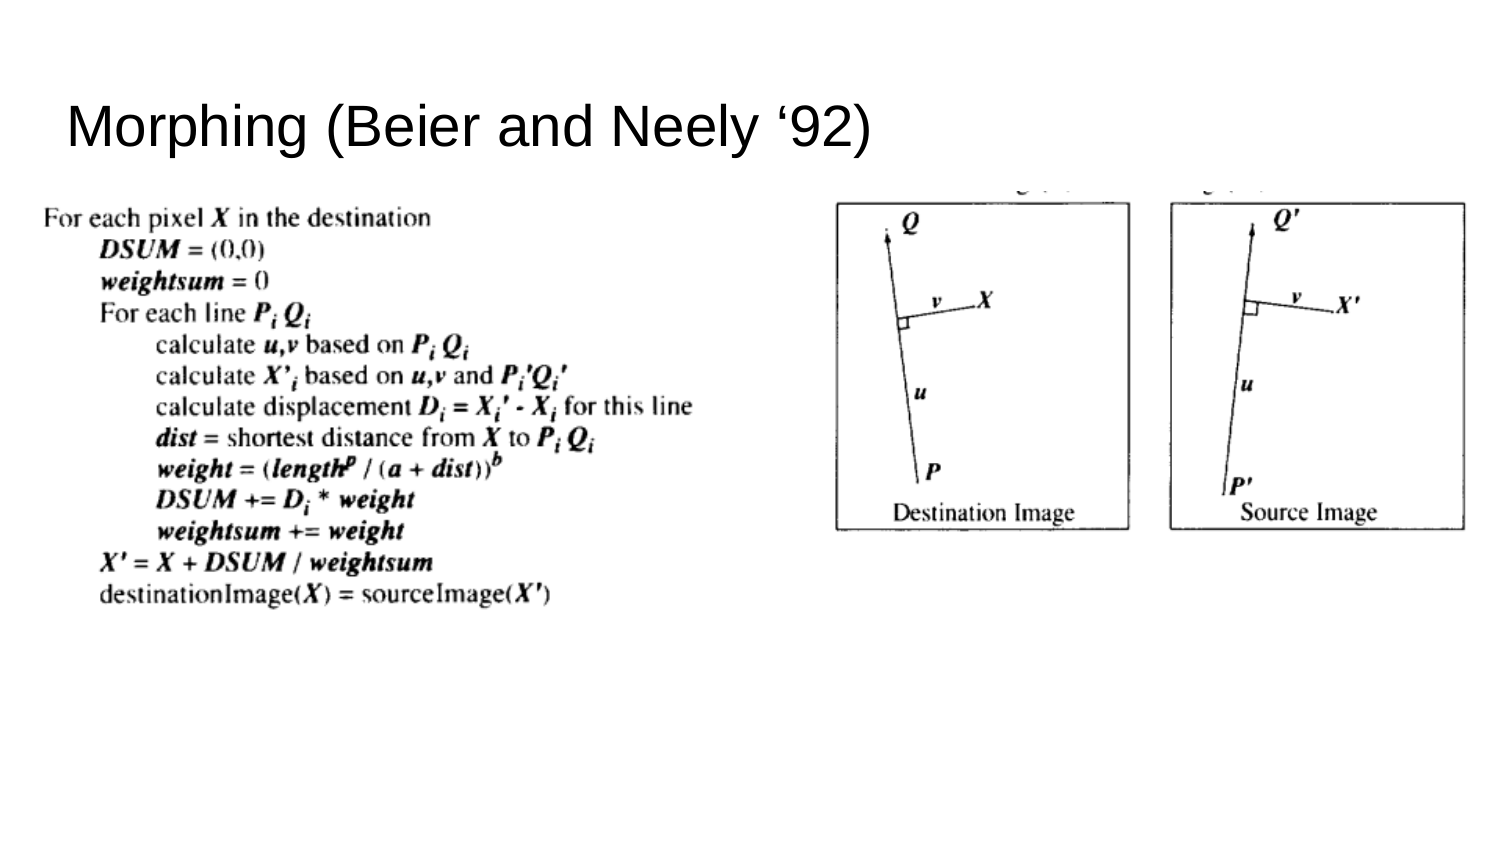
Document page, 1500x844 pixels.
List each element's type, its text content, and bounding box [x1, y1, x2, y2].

picture [24, 191, 802, 641]
title Morphing (Beier and Neely ‘92) [51, 72, 1449, 167]
picture [826, 191, 1476, 544]
